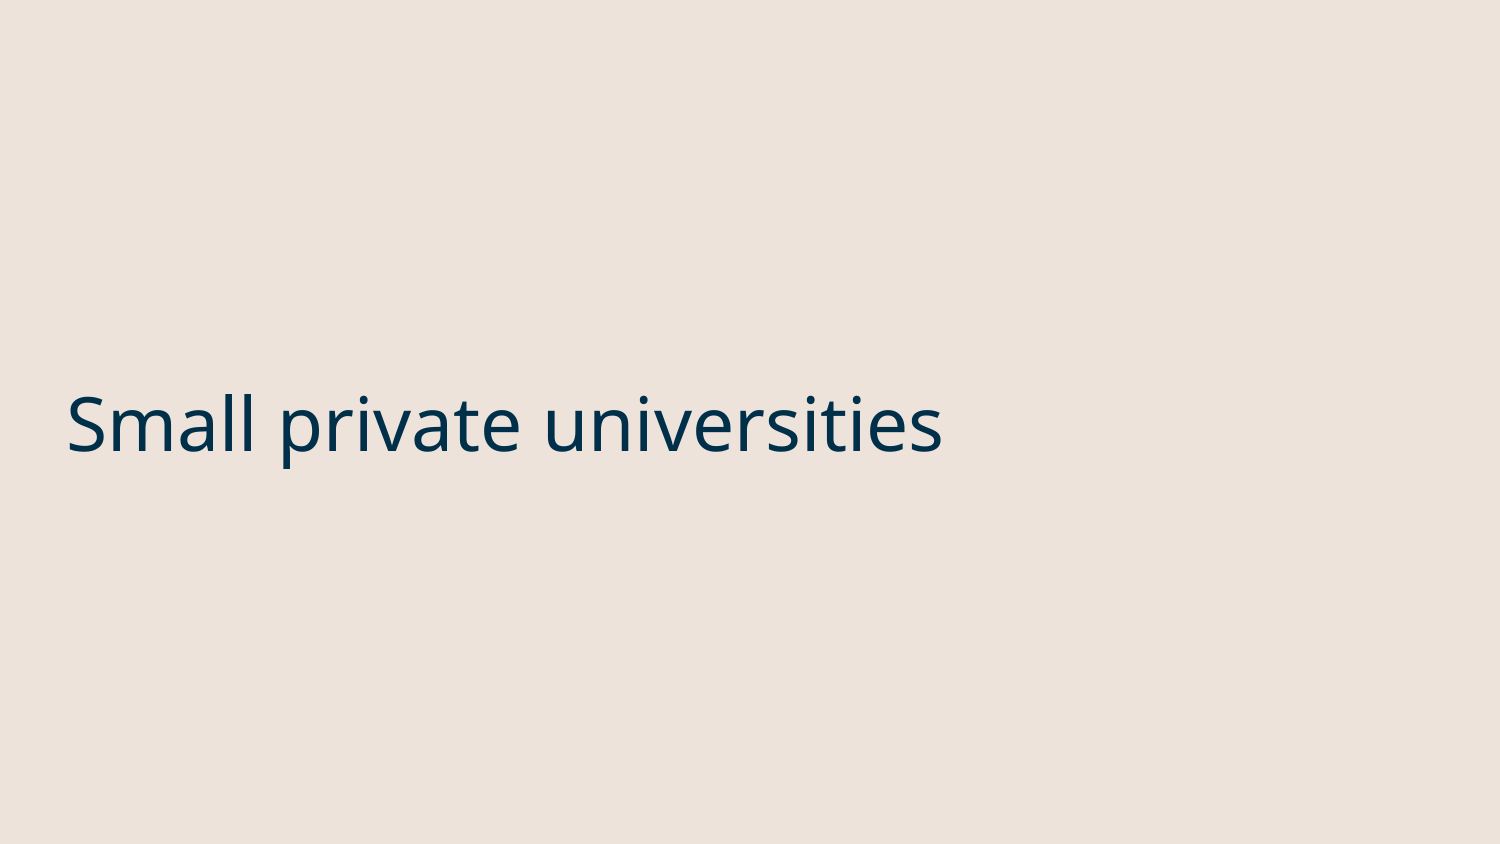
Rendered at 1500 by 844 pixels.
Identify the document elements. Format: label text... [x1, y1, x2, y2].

title Small private universities [51, 130, 1076, 713]
